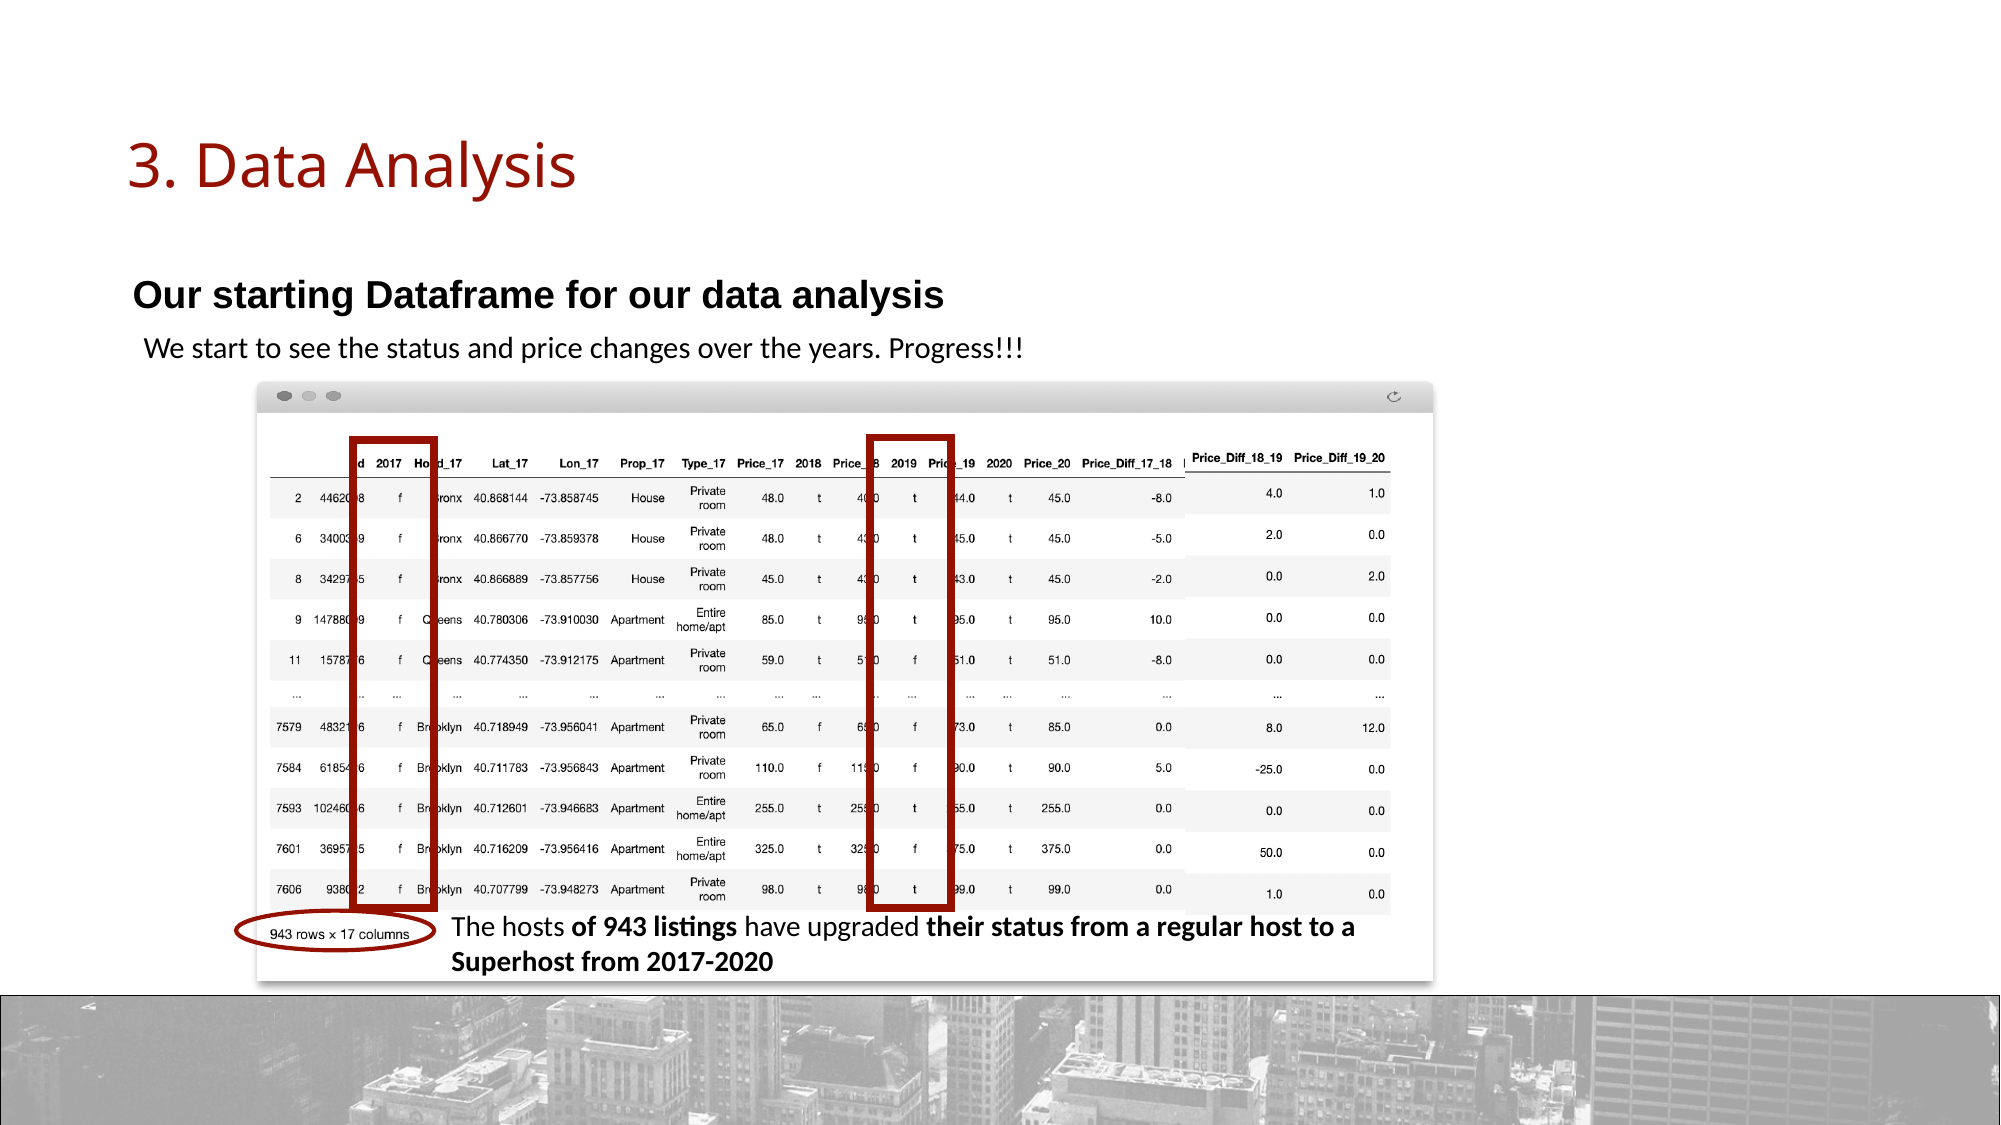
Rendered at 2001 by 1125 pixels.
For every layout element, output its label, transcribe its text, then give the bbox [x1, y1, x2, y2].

text_box The hosts of 943 listings have upgraded their status from a regular host to a Superhost from 2017-2020 [436, 981, 1437, 995]
list 3. Data Analysis [127, 126, 1868, 210]
picture [0, 995, 2000, 1125]
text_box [235, 378, 1437, 981]
text_box We start to see the status and price changes over the years. Progress!!! [128, 320, 1185, 372]
text_box Our starting Dataframe for our data analysis [132, 236, 1091, 320]
